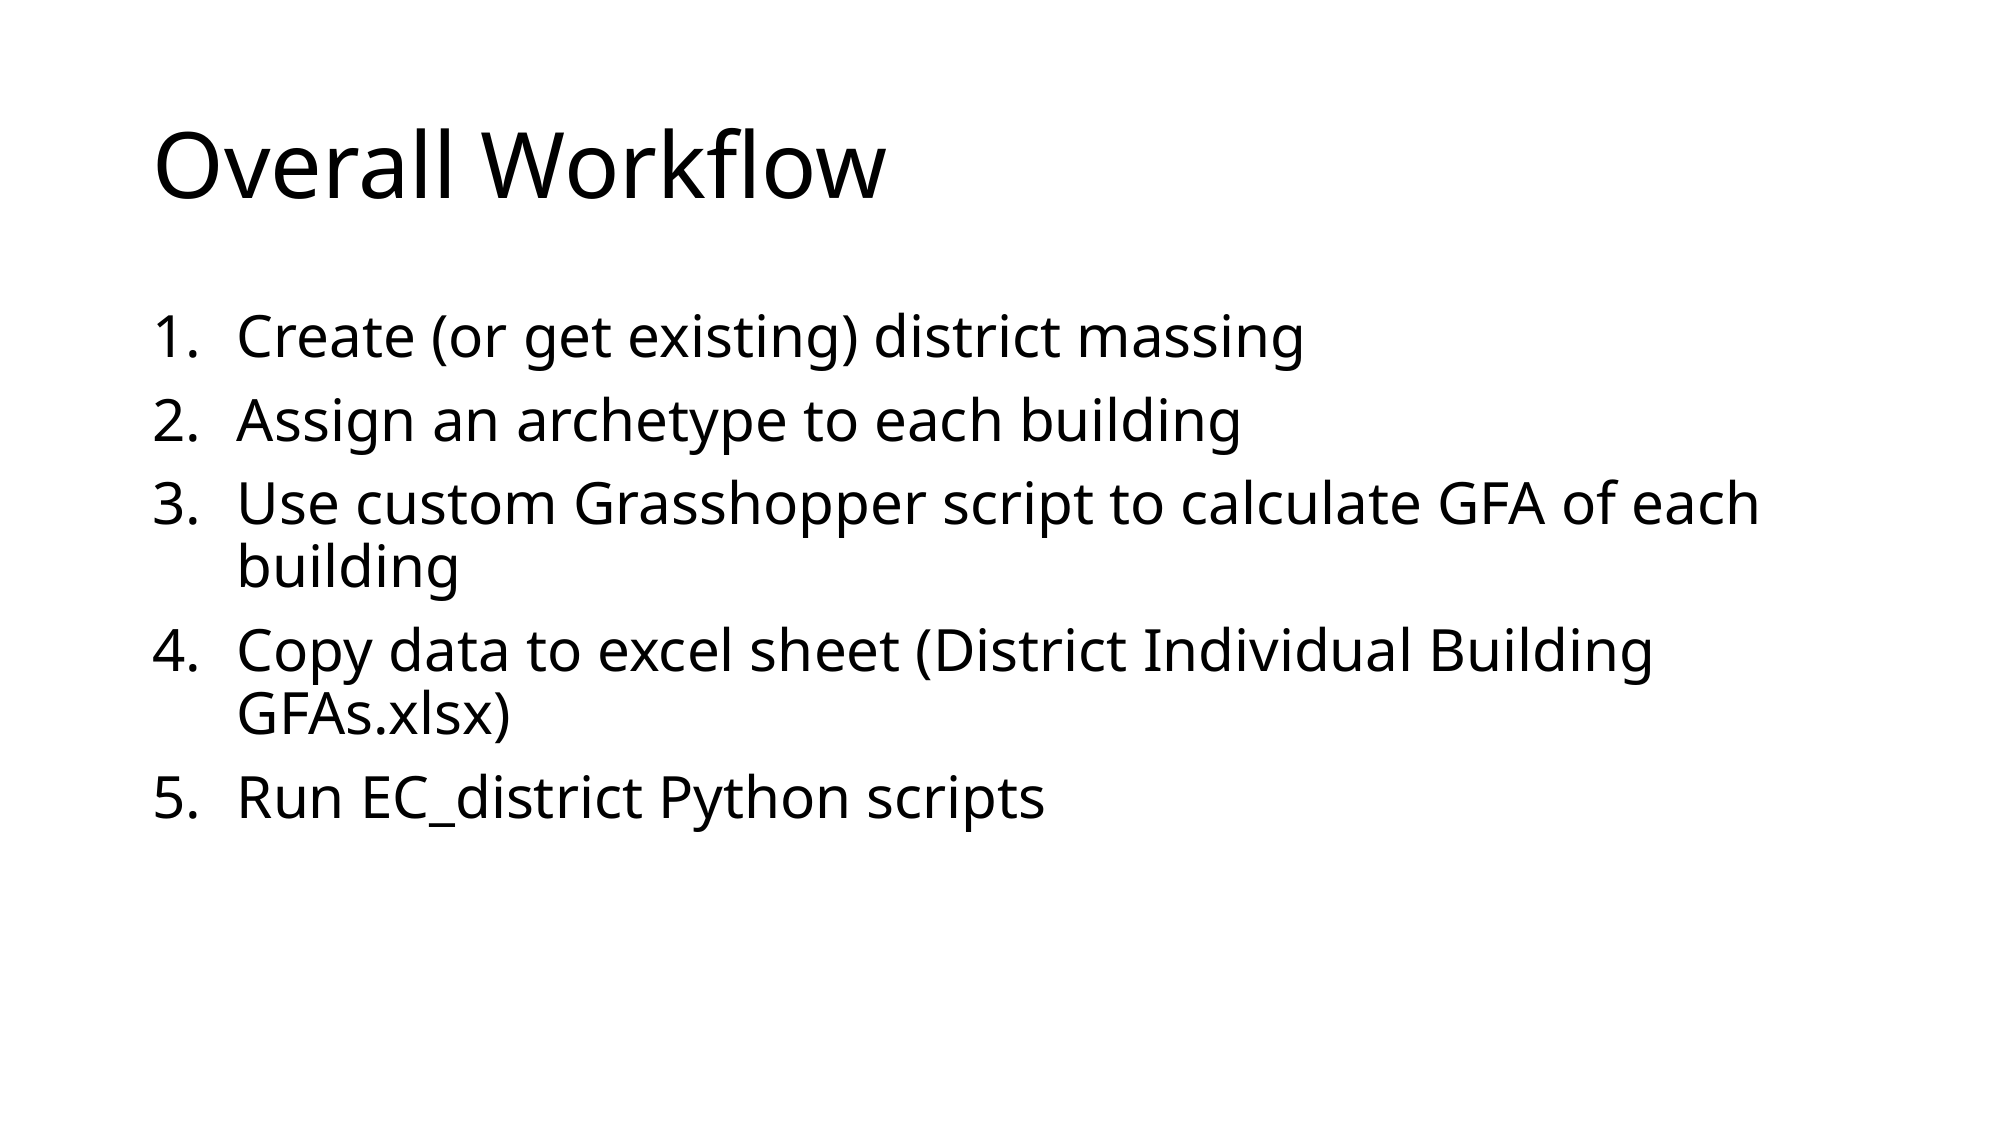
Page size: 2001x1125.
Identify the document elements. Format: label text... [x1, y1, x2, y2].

list Create (or get existing) district massing Assign an archetype to each building Use custom Grasshopper script to calculate GFA of each building Copy data to excel sheet (District Individual Building GFAs.xlsx) Run EC_district Python scripts [137, 299, 1863, 1014]
title Overall Workflow [137, 59, 1863, 278]
